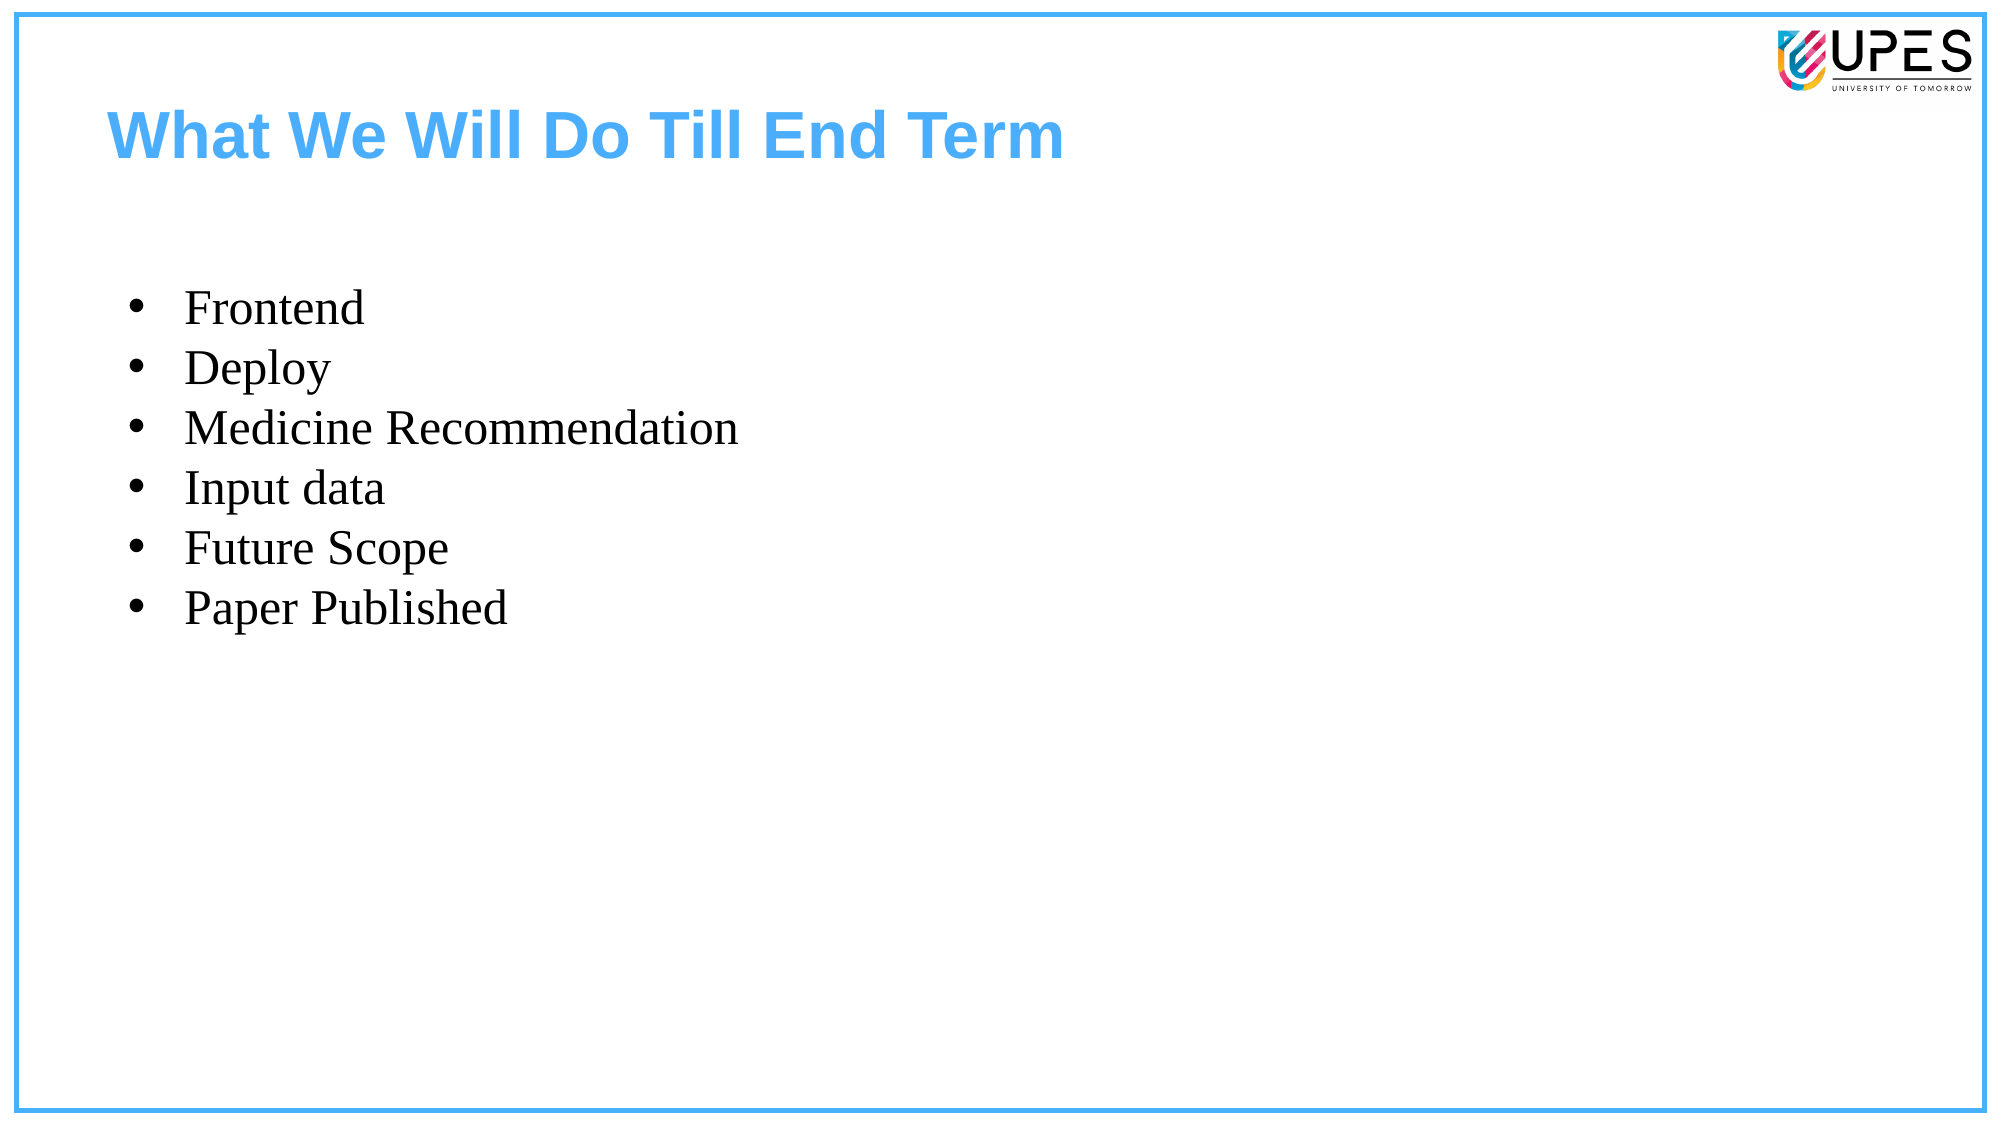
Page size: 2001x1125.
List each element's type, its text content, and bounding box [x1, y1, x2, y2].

subtitle Frontend Deploy Medicine Recommendation Input data Future Scope Paper Published [113, 267, 1614, 942]
title What We Will Do Till End Term [92, 70, 1780, 181]
picture [1758, 20, 1978, 110]
